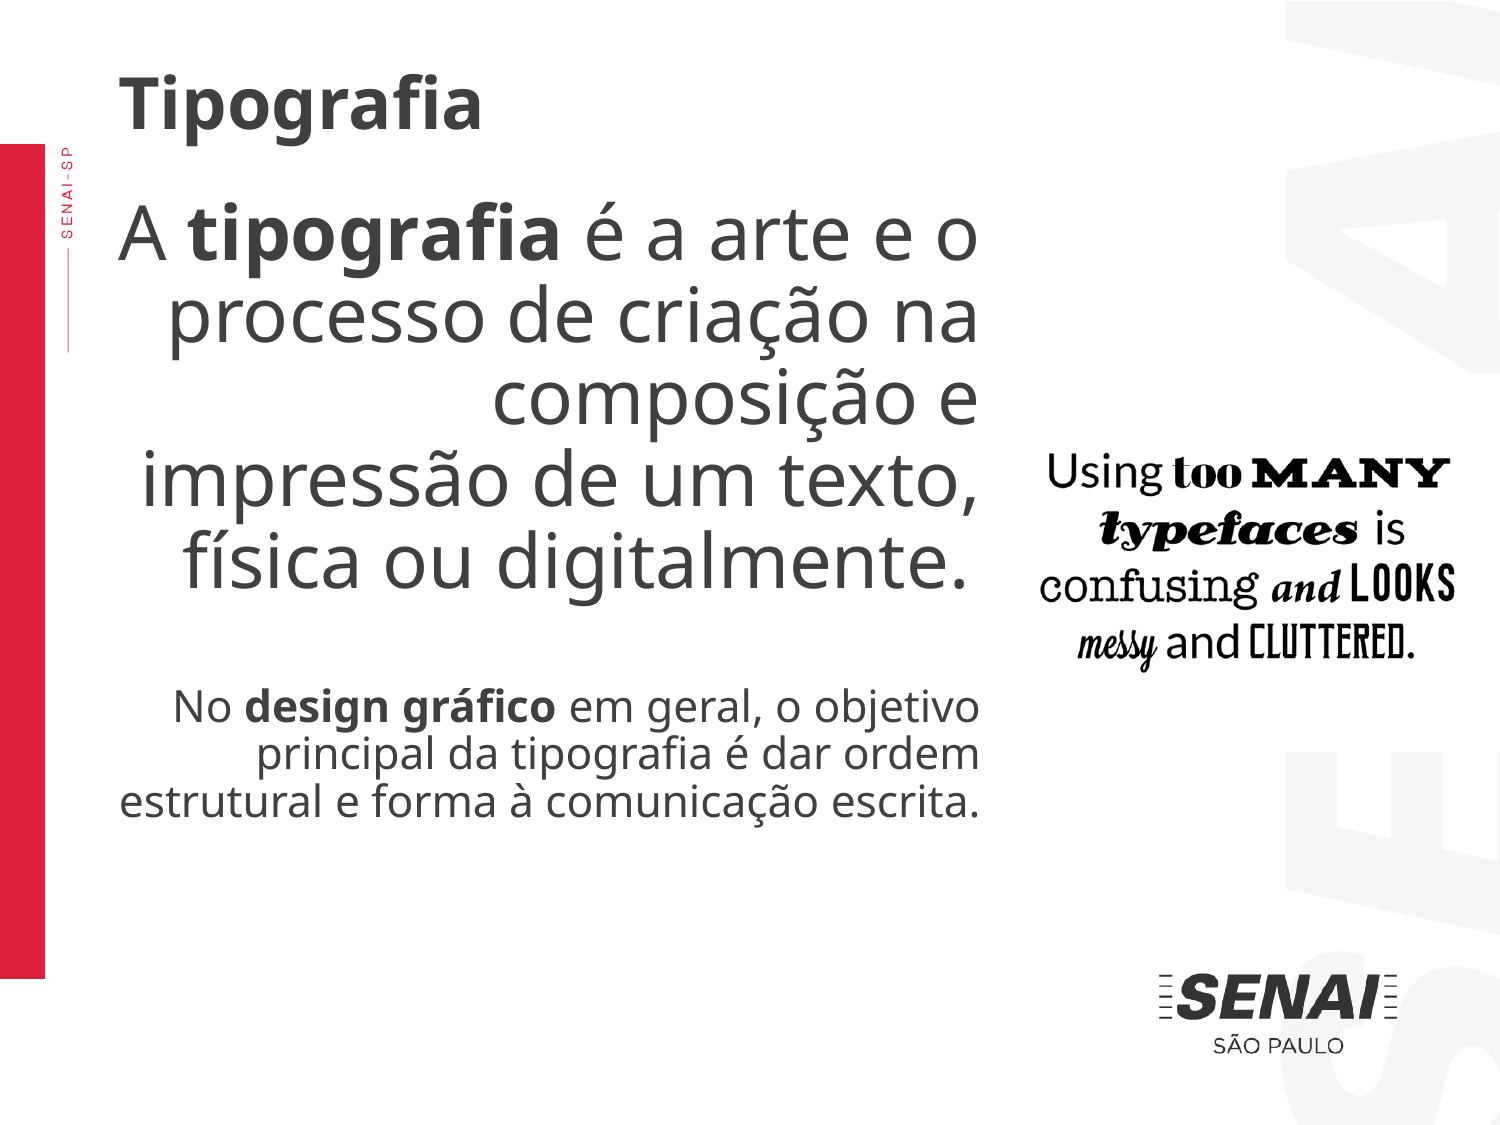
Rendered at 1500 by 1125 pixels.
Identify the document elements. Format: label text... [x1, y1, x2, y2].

picture [0, 0, 1500, 1125]
list A tipografia é a arte e o processo de criação na composição e impressão de um texto, física ou digitalmente. No design gráfico em geral, o objetivo principal da tipografia é dar ordem estrutural e forma à comunicação escrita. [103, 187, 997, 977]
list Tipografia [103, 59, 1397, 153]
